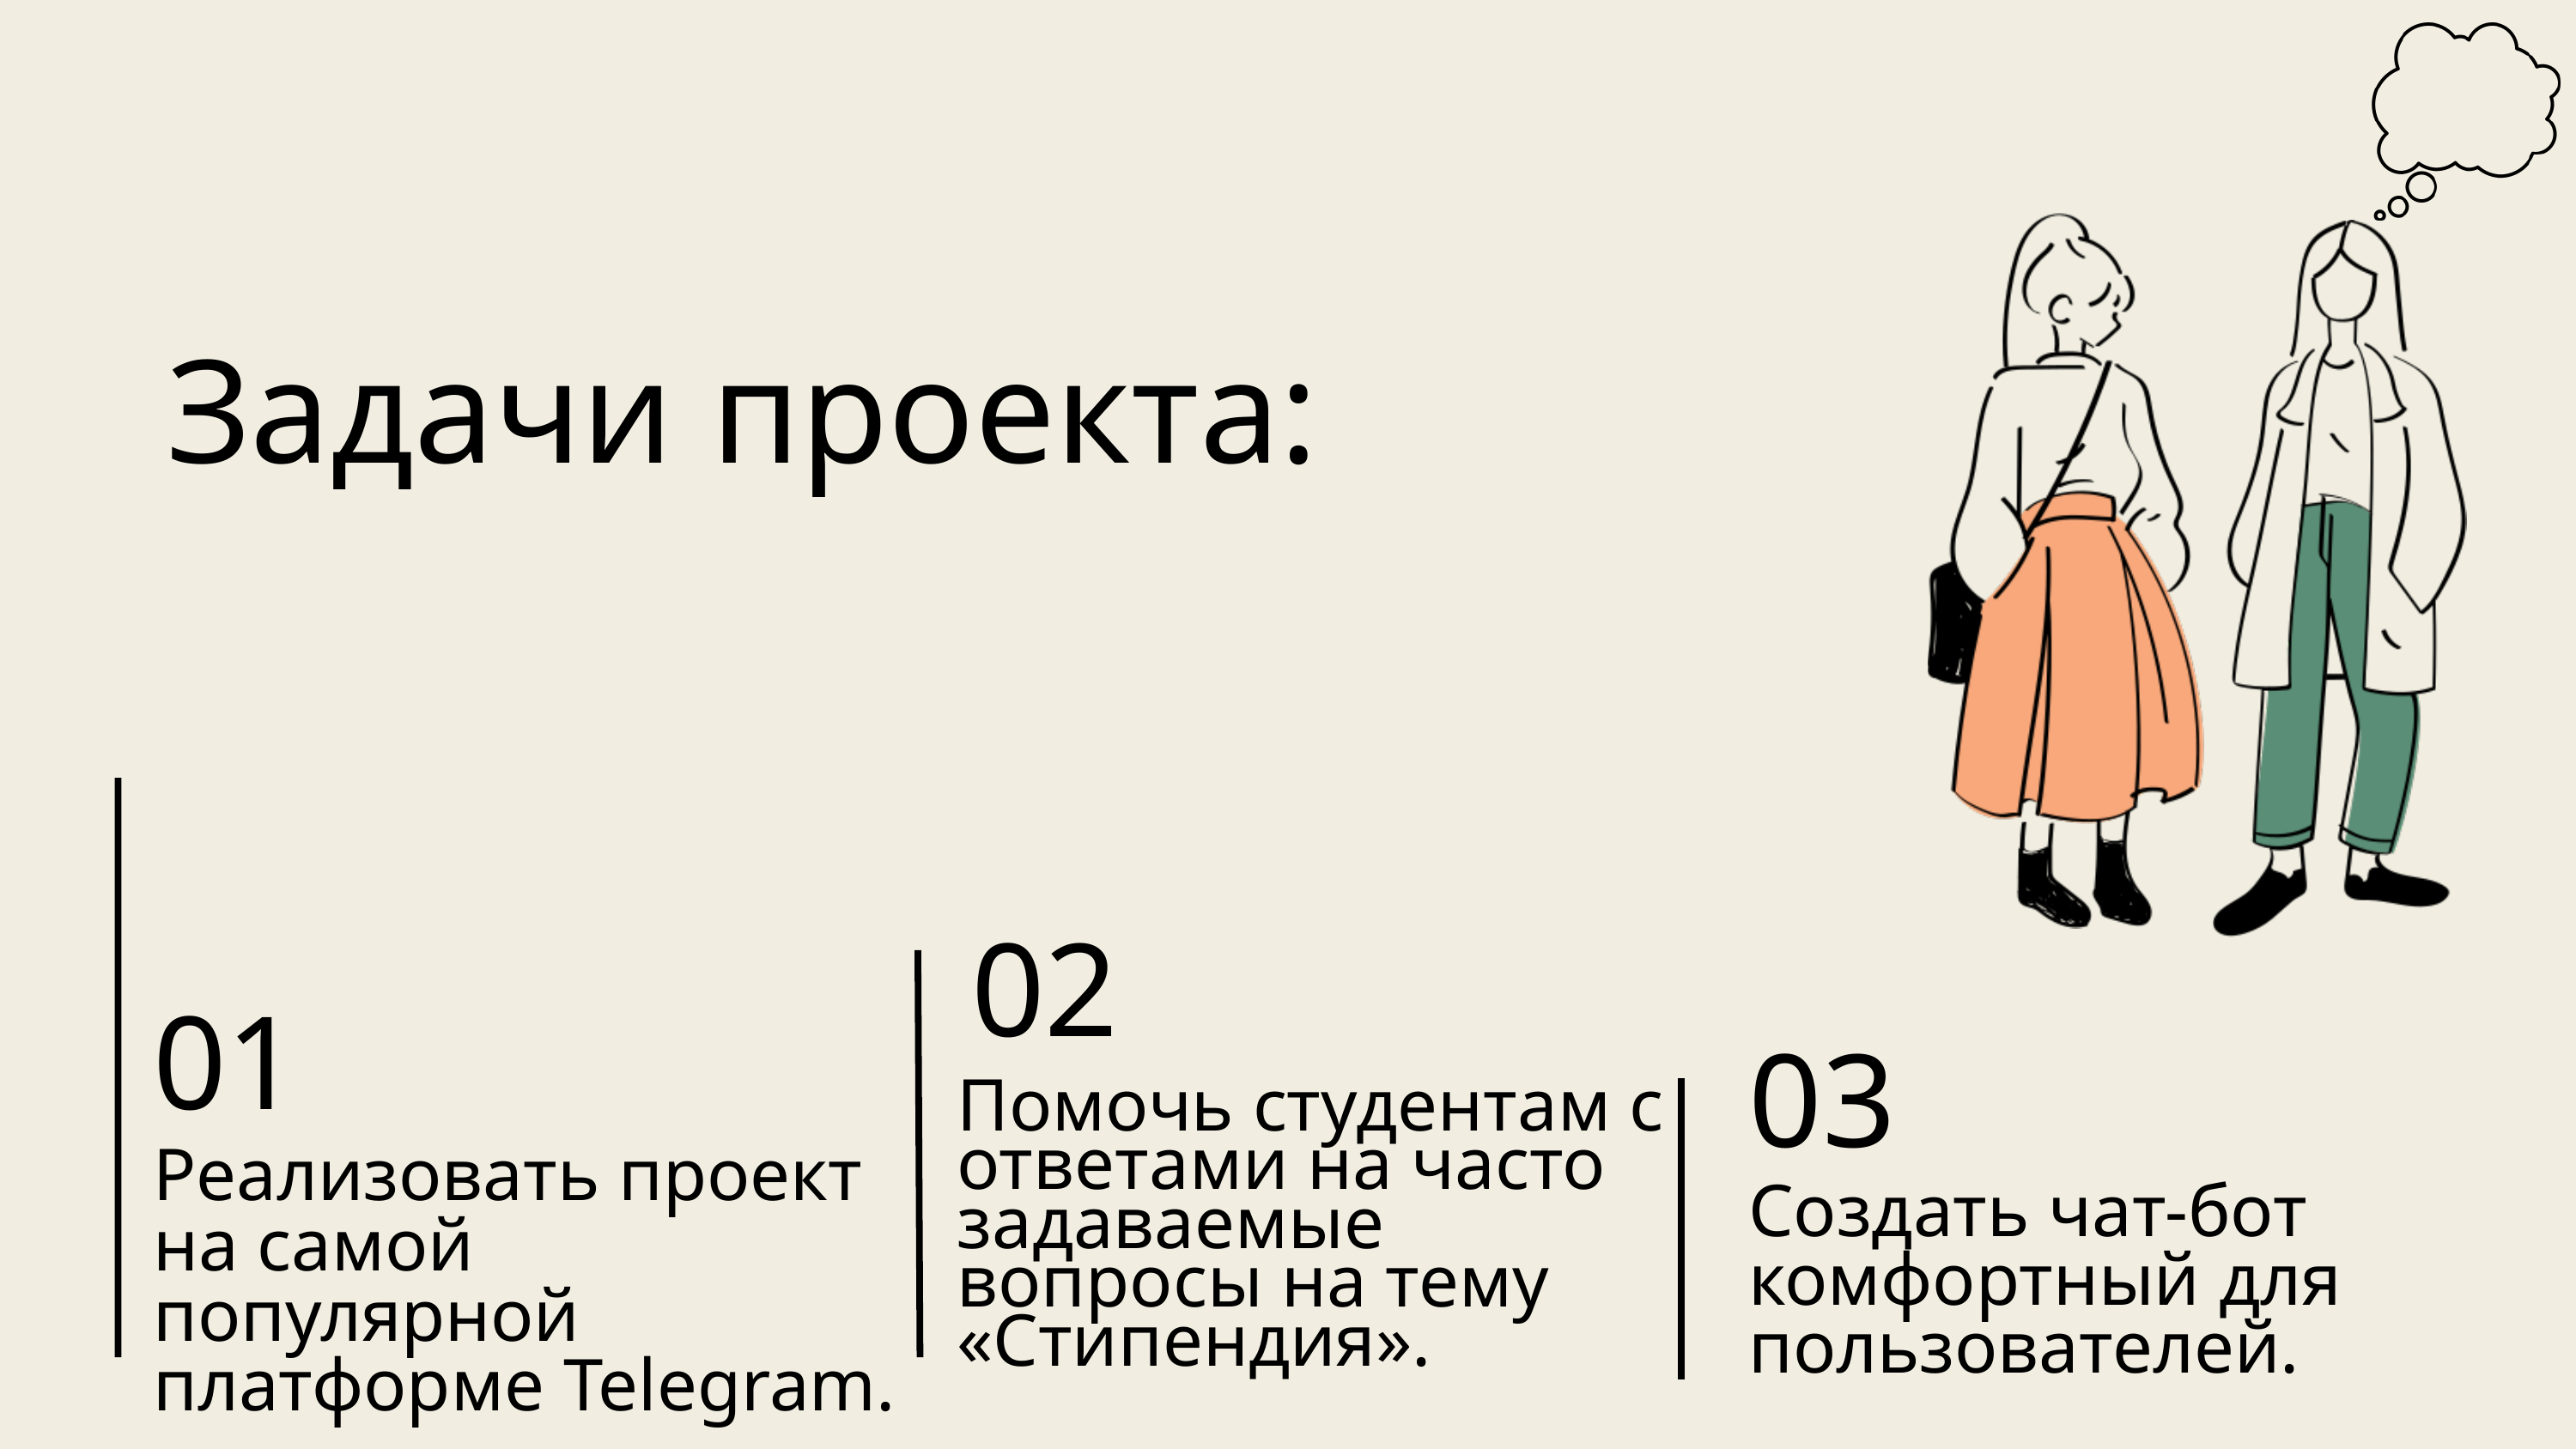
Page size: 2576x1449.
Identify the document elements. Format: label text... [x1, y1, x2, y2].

picture [1928, 22, 2561, 937]
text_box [1748, 1018, 2537, 1391]
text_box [957, 906, 1682, 1388]
text_box Задачи проекта: [167, 324, 1735, 493]
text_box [153, 980, 905, 1358]
